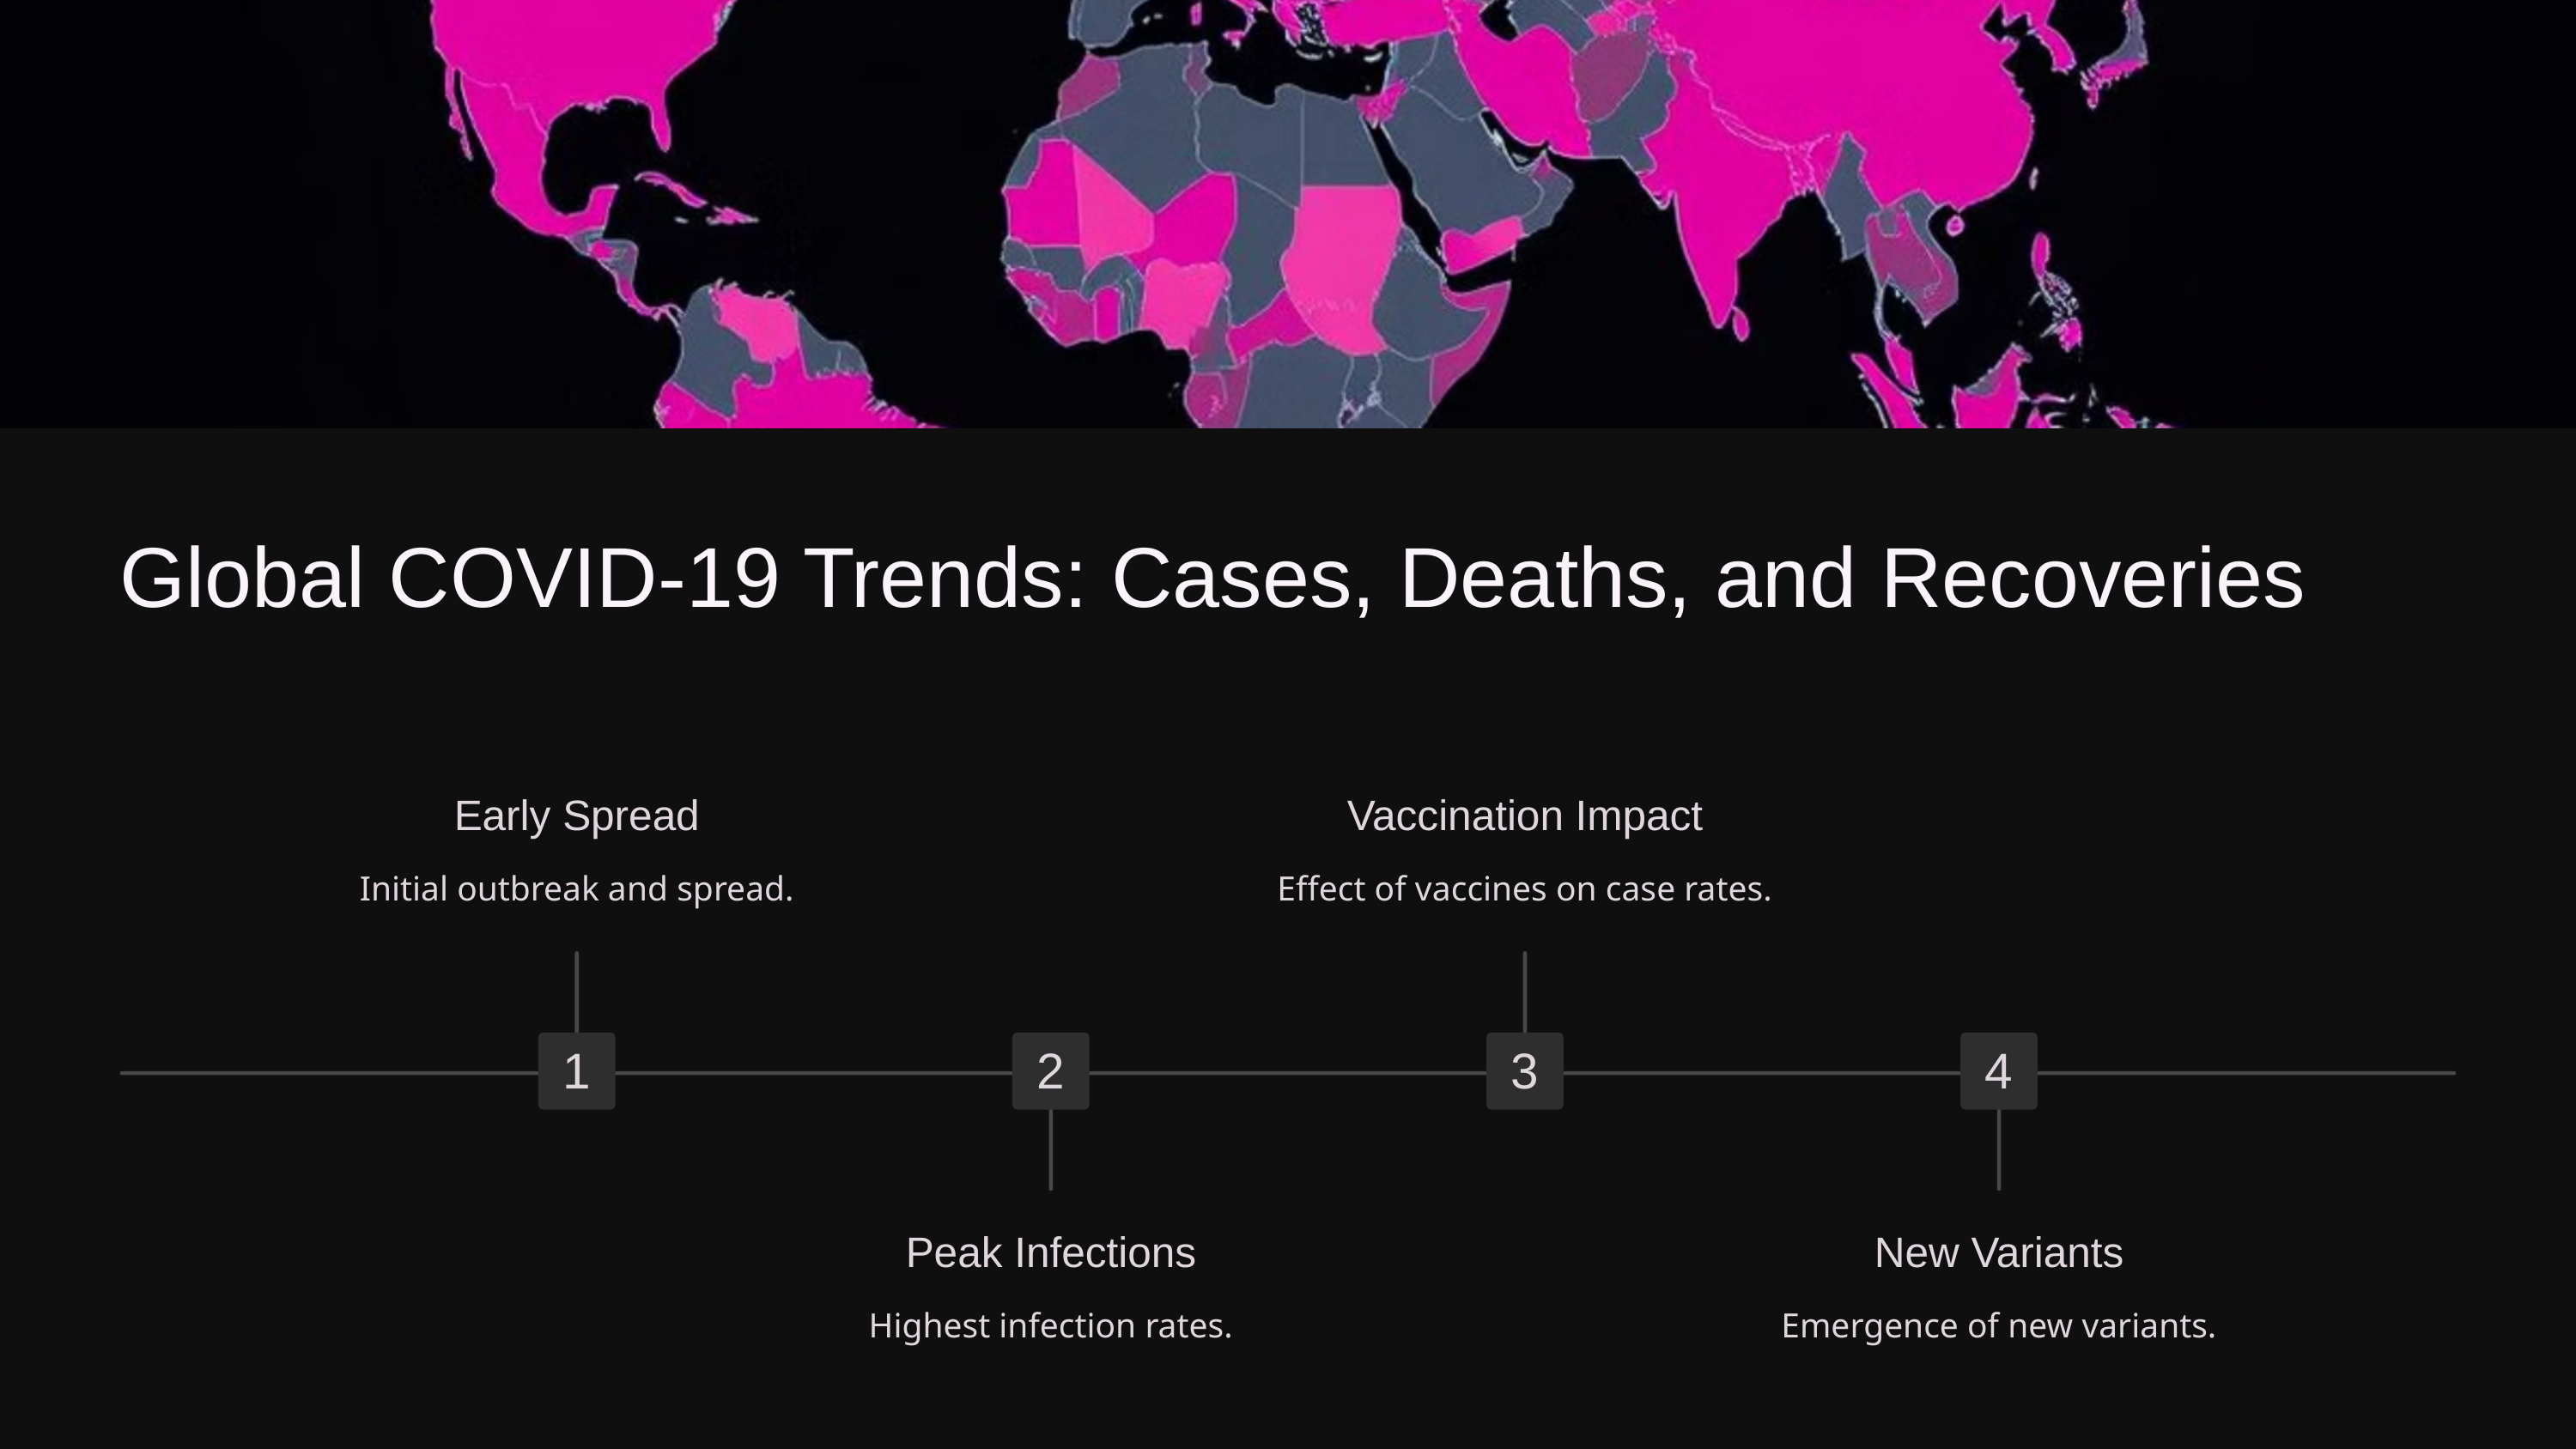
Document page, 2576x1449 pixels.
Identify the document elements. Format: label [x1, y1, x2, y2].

text_box [154, 862, 1000, 918]
text_box [0, 0, 2576, 1449]
text_box [1012, 1032, 1090, 1110]
text_box [362, 787, 792, 842]
text_box [538, 1032, 616, 1110]
text_box [1522, 950, 1528, 1031]
text_box [1568, 1070, 1955, 1076]
text_box [119, 522, 2457, 737]
text_box [574, 950, 580, 1031]
text_box [1996, 1118, 2002, 1191]
text_box [1576, 1299, 2422, 1355]
text_box [1509, 1045, 1541, 1097]
text_box [1293, 787, 1757, 842]
text_box [119, 1070, 533, 1076]
text_box [628, 1299, 1474, 1355]
text_box [1048, 1118, 1054, 1191]
text_box [620, 1070, 1007, 1076]
text_box [836, 1225, 1266, 1279]
text_box [1784, 1225, 2214, 1279]
text_box [1035, 1045, 1067, 1097]
text_box [1485, 1032, 1564, 1110]
text_box [2043, 1070, 2457, 1076]
text_box [1102, 862, 1948, 918]
text_box [1959, 1032, 2038, 1110]
text_box [561, 1045, 592, 1097]
text_box [1094, 1070, 1481, 1076]
text_box [1983, 1045, 2015, 1097]
